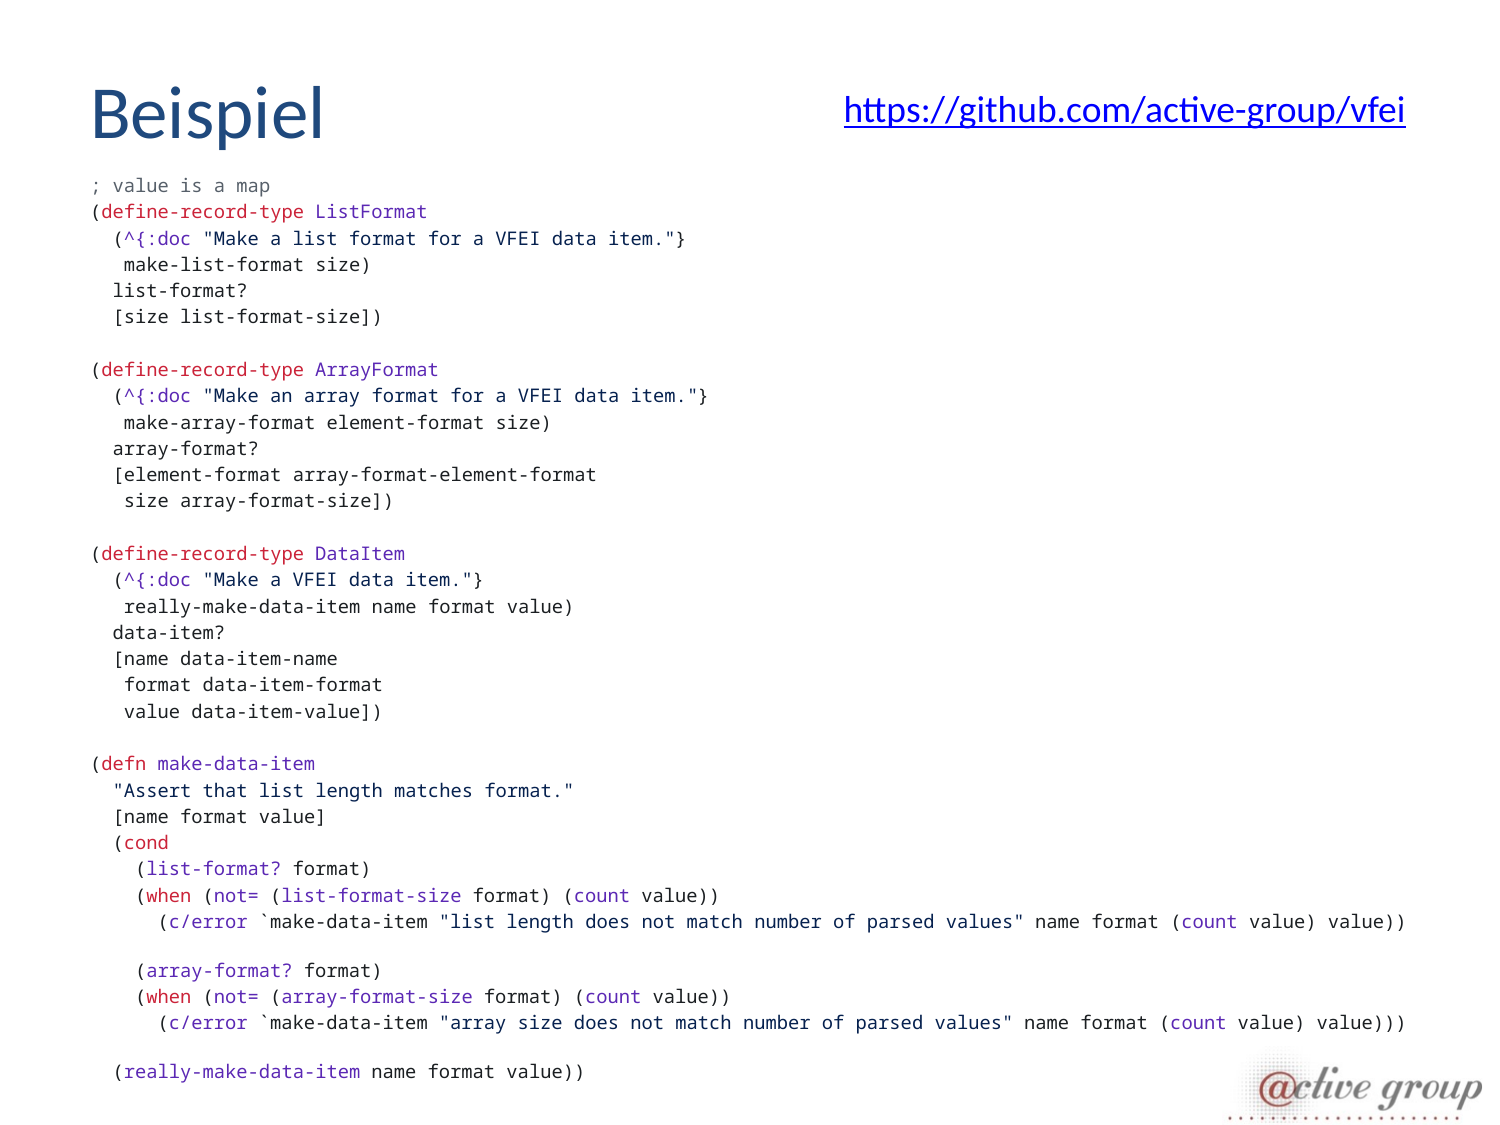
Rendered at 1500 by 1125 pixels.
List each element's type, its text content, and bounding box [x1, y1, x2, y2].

title Beispiel [75, 45, 1425, 166]
list ; value is a map (define-record-type ListFormat (^{:doc "Make a list format for a VFEI data item."} make-list-format size) list-format? [size list-format-size]) (define-record-type ArrayFormat (^{:doc "Make an array format for a VFEI data item."} make-array-format element-format size) array-format? [element-format array-format-element-format size array-format-size]) (define-record-type DataItem (^{:doc "Make a VFEI data item."} really-make-data-item name format value) data-item? [name data-item-name format data-item-format value data-item-value]) (defn make-data-item "Assert that list length matches format." [name format value] (cond (list-format? format) (when (not= (list-format-size format) (count value)) (c/error `make-data-item "list length does not match number of parsed values" name format (count value) value)) (array-format? format) (when (not= (array-format-size format) (count value)) (c/error `make-data-item "array size does not match number of parsed values" name format (count value) value))) (really-make-data-item name format value)) [75, 166, 1425, 959]
picture [1222, 1046, 1483, 1125]
text_box https://github.com/active-group/vfei [828, 78, 1421, 138]
